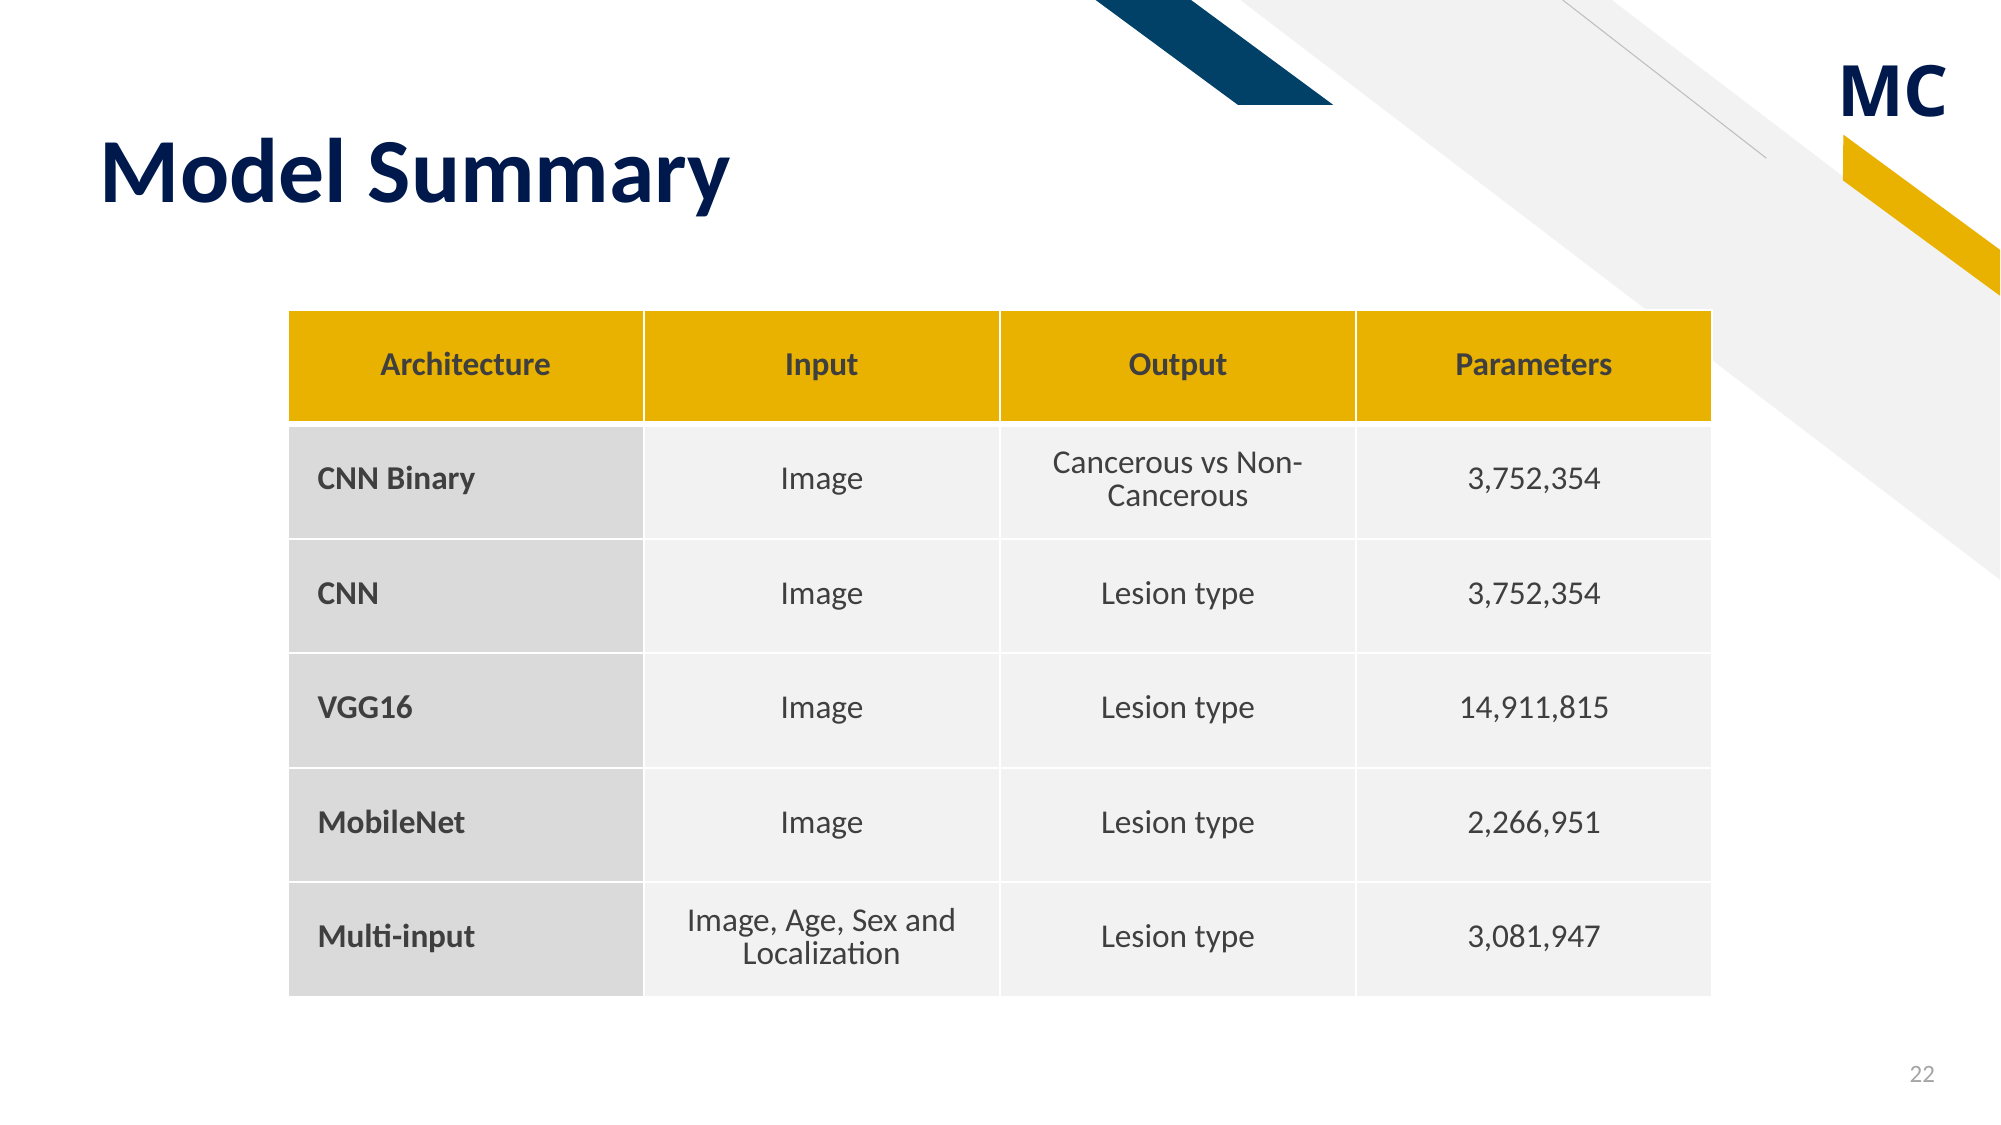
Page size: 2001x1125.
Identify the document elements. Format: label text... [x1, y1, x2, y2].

table_cell Lesion type [1001, 883, 1355, 996]
table_cell Cancerous vs Non-Cancerous [1001, 427, 1355, 538]
table_cell MobileNet [289, 769, 643, 881]
table_header Output [1001, 311, 1355, 421]
table_cell 14,911,815 [1357, 654, 1711, 767]
table_cell Lesion type [1001, 654, 1355, 767]
table_cell Image [645, 769, 999, 881]
table_cell Lesion type [1001, 540, 1355, 652]
table_cell CNN [289, 540, 643, 652]
table_cell Multi-input [289, 883, 643, 996]
table_header Architecture [289, 311, 643, 421]
table_cell 2,266,951 [1357, 769, 1711, 881]
table_header Parameters [1357, 311, 1711, 421]
table_cell Image [645, 540, 999, 652]
table_cell 3,752,354 [1357, 540, 1711, 652]
table_cell 3,752,354 [1357, 427, 1711, 538]
slide_number 22 [1828, 1042, 1950, 1103]
table_header Input [645, 311, 999, 421]
table_cell 3,081,947 [1357, 883, 1711, 996]
table_cell VGG16 [289, 654, 643, 767]
table_cell CNN Binary [289, 427, 643, 538]
table_cell Image [645, 654, 999, 767]
table_cell Image [645, 427, 999, 538]
title Model Summary [85, 34, 1453, 223]
table_cell Image, Age, Sex and Localization [645, 883, 999, 996]
table_cell Lesion type [1001, 769, 1355, 881]
